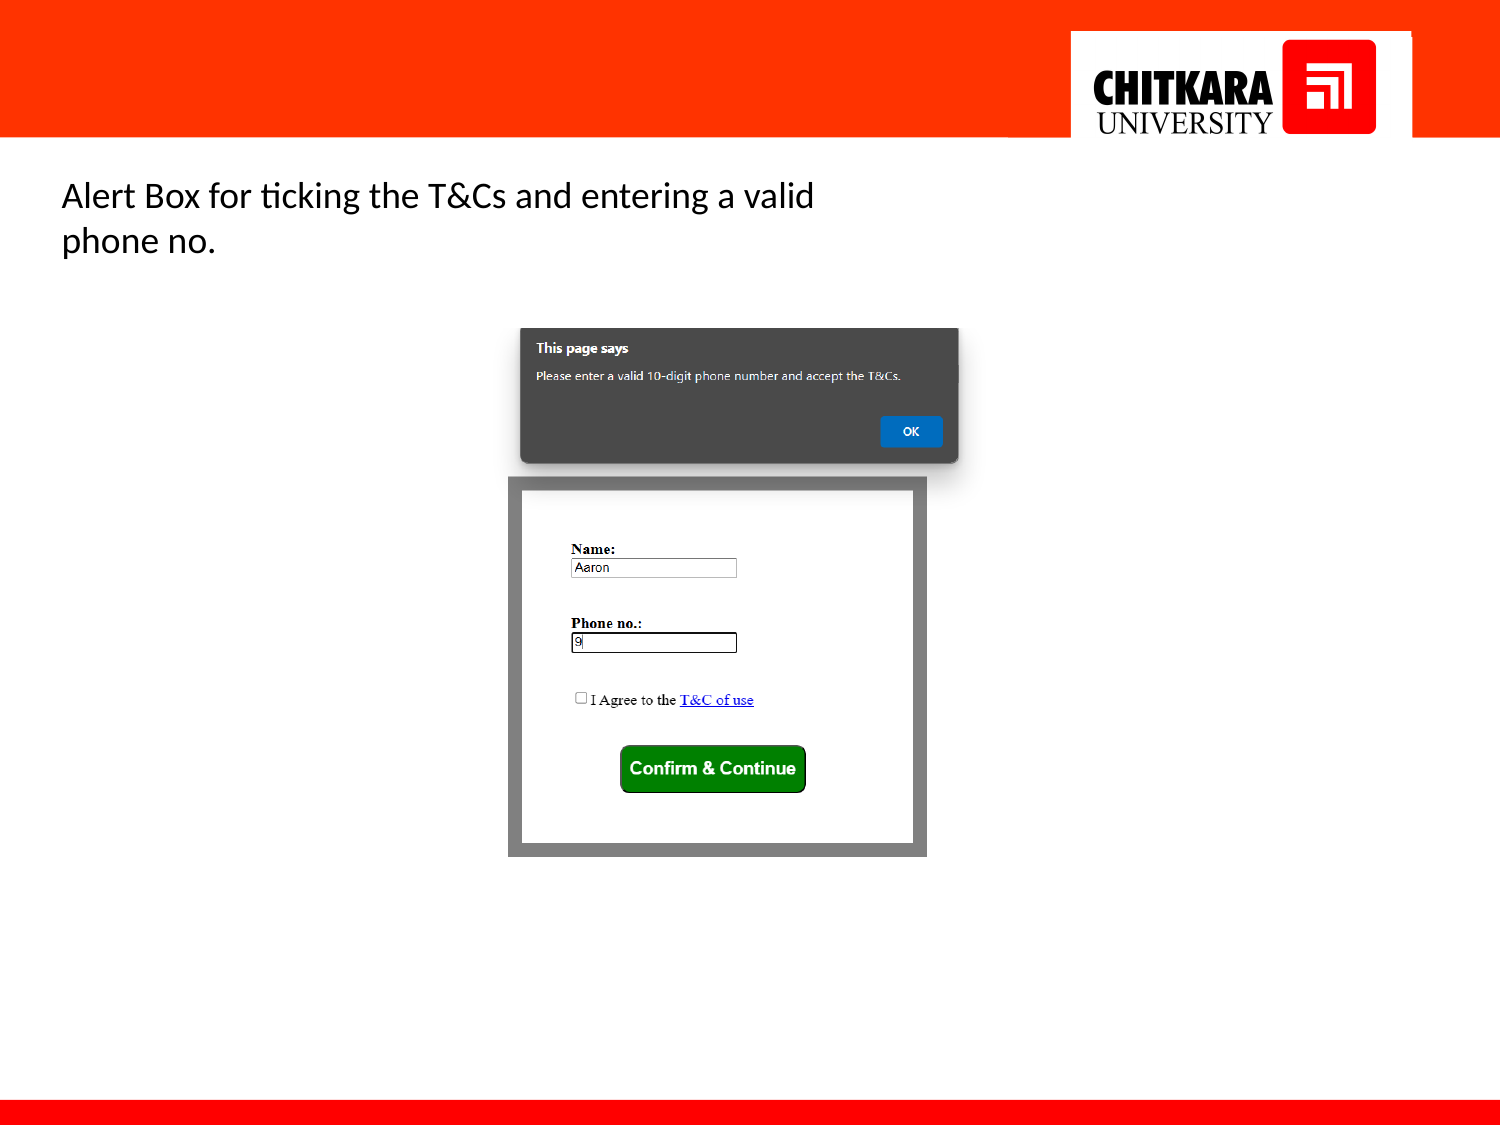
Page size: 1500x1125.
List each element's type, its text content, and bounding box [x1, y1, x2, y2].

text_box Alert Box for ticking the T&Cs and entering a valid phone no. [46, 163, 879, 269]
picture [1074, 37, 1391, 138]
picture [58, 327, 1395, 985]
